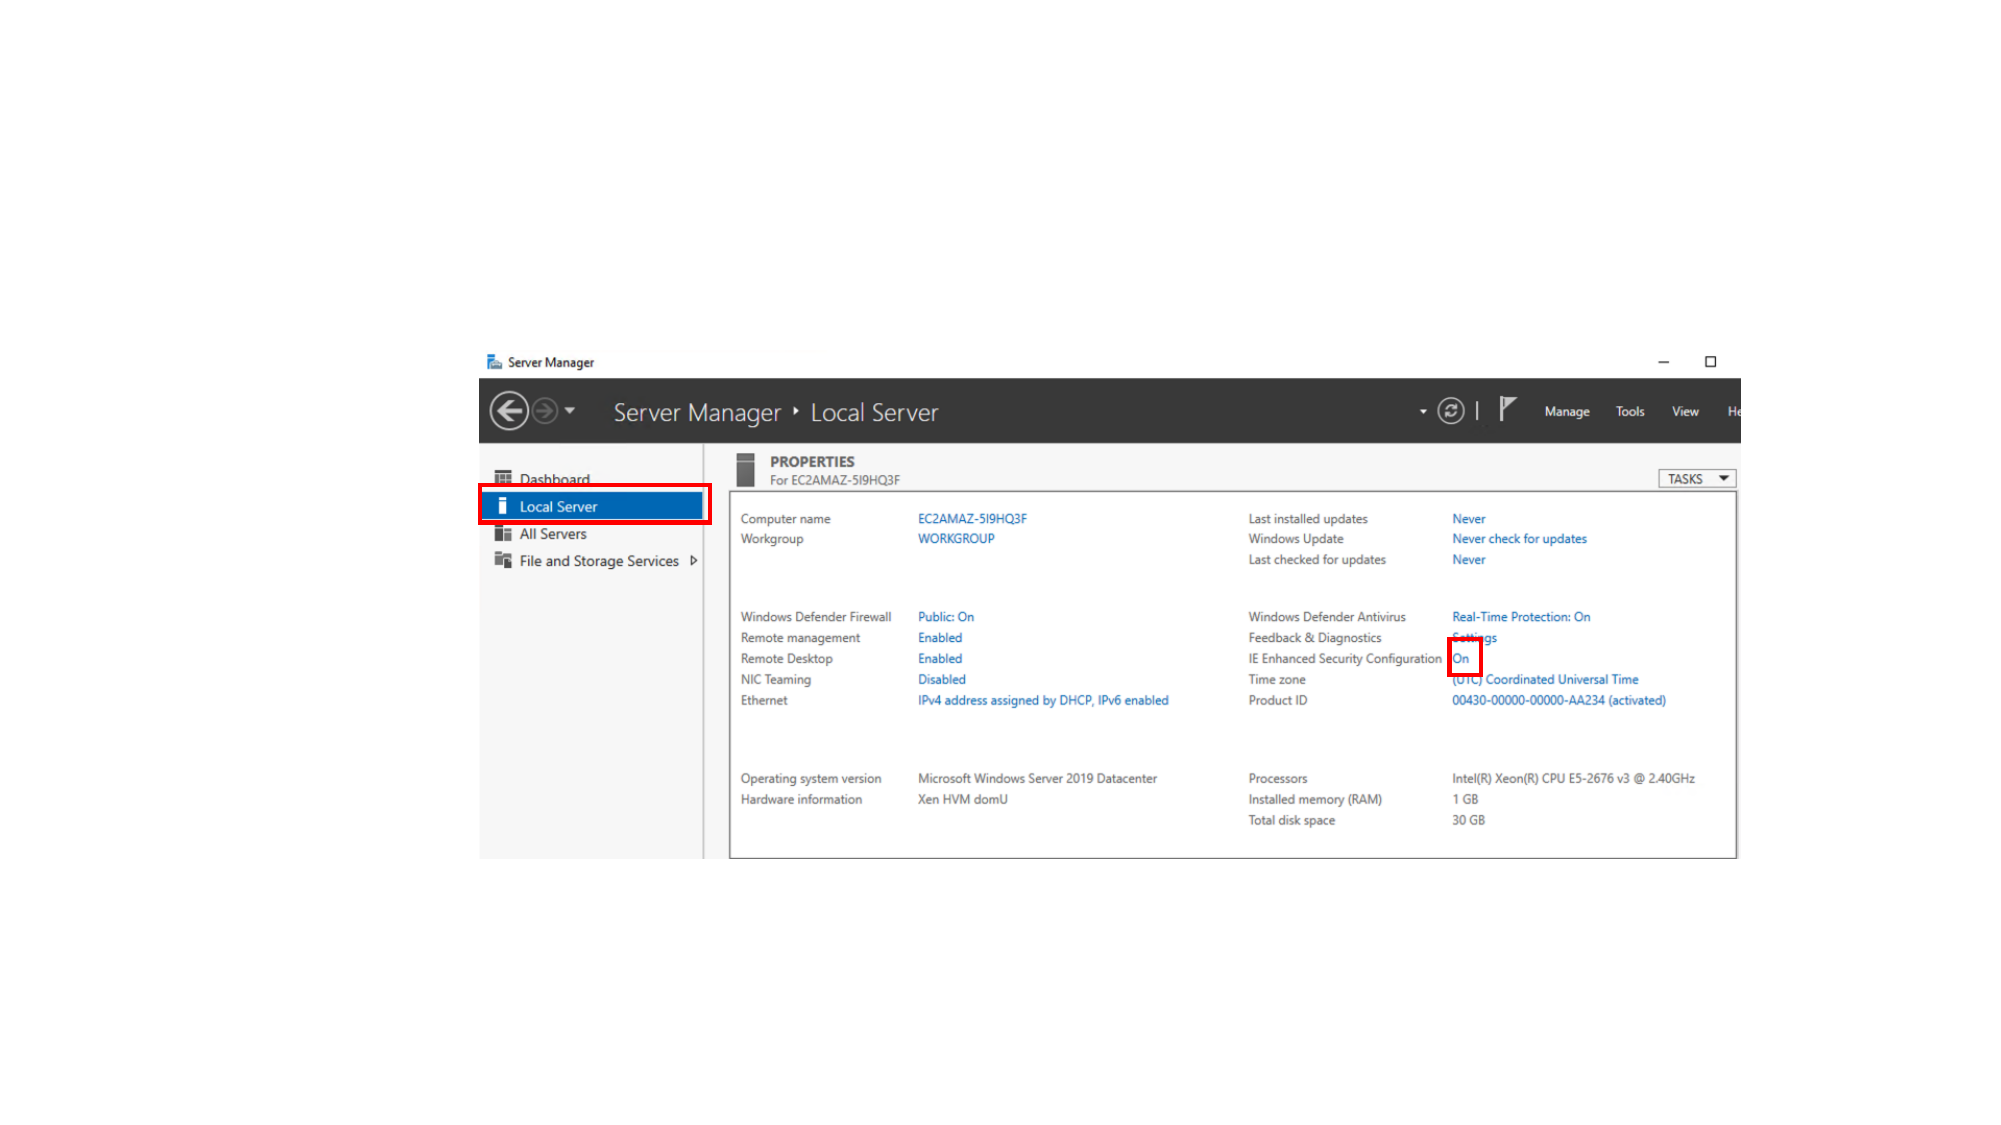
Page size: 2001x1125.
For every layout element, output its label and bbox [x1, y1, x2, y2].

text_box [479, 350, 1741, 859]
